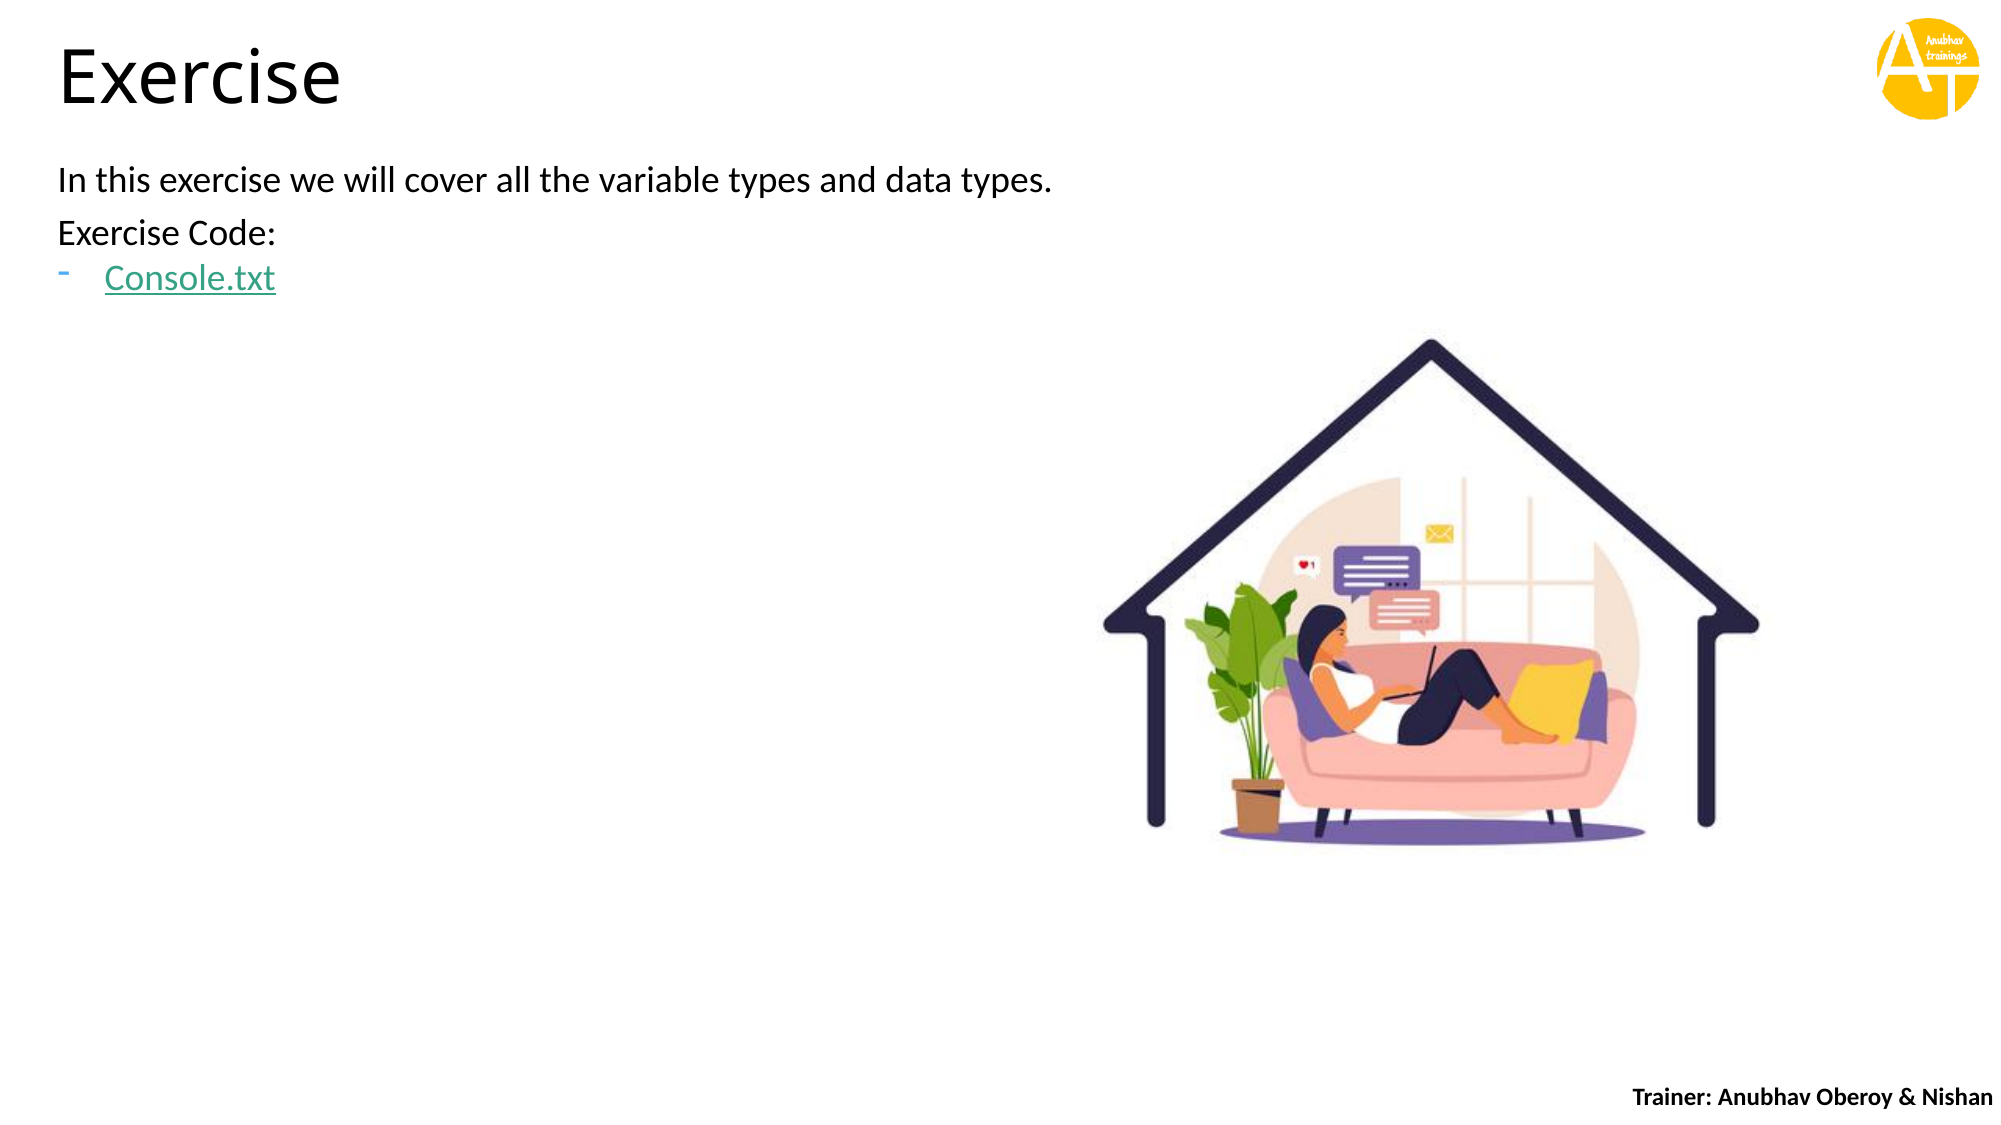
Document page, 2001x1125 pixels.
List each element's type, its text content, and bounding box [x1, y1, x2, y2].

text_box Exercise Code: Console.txt [42, 200, 578, 306]
text_box Exercise [42, 30, 1896, 148]
footer Trainer: Anubhav Oberoy & Nishan [1601, 1083, 2000, 1108]
text_box In this exercise we will cover all the variable types and data types. [42, 147, 1707, 253]
picture [1866, 11, 1985, 128]
picture [947, 279, 1926, 932]
